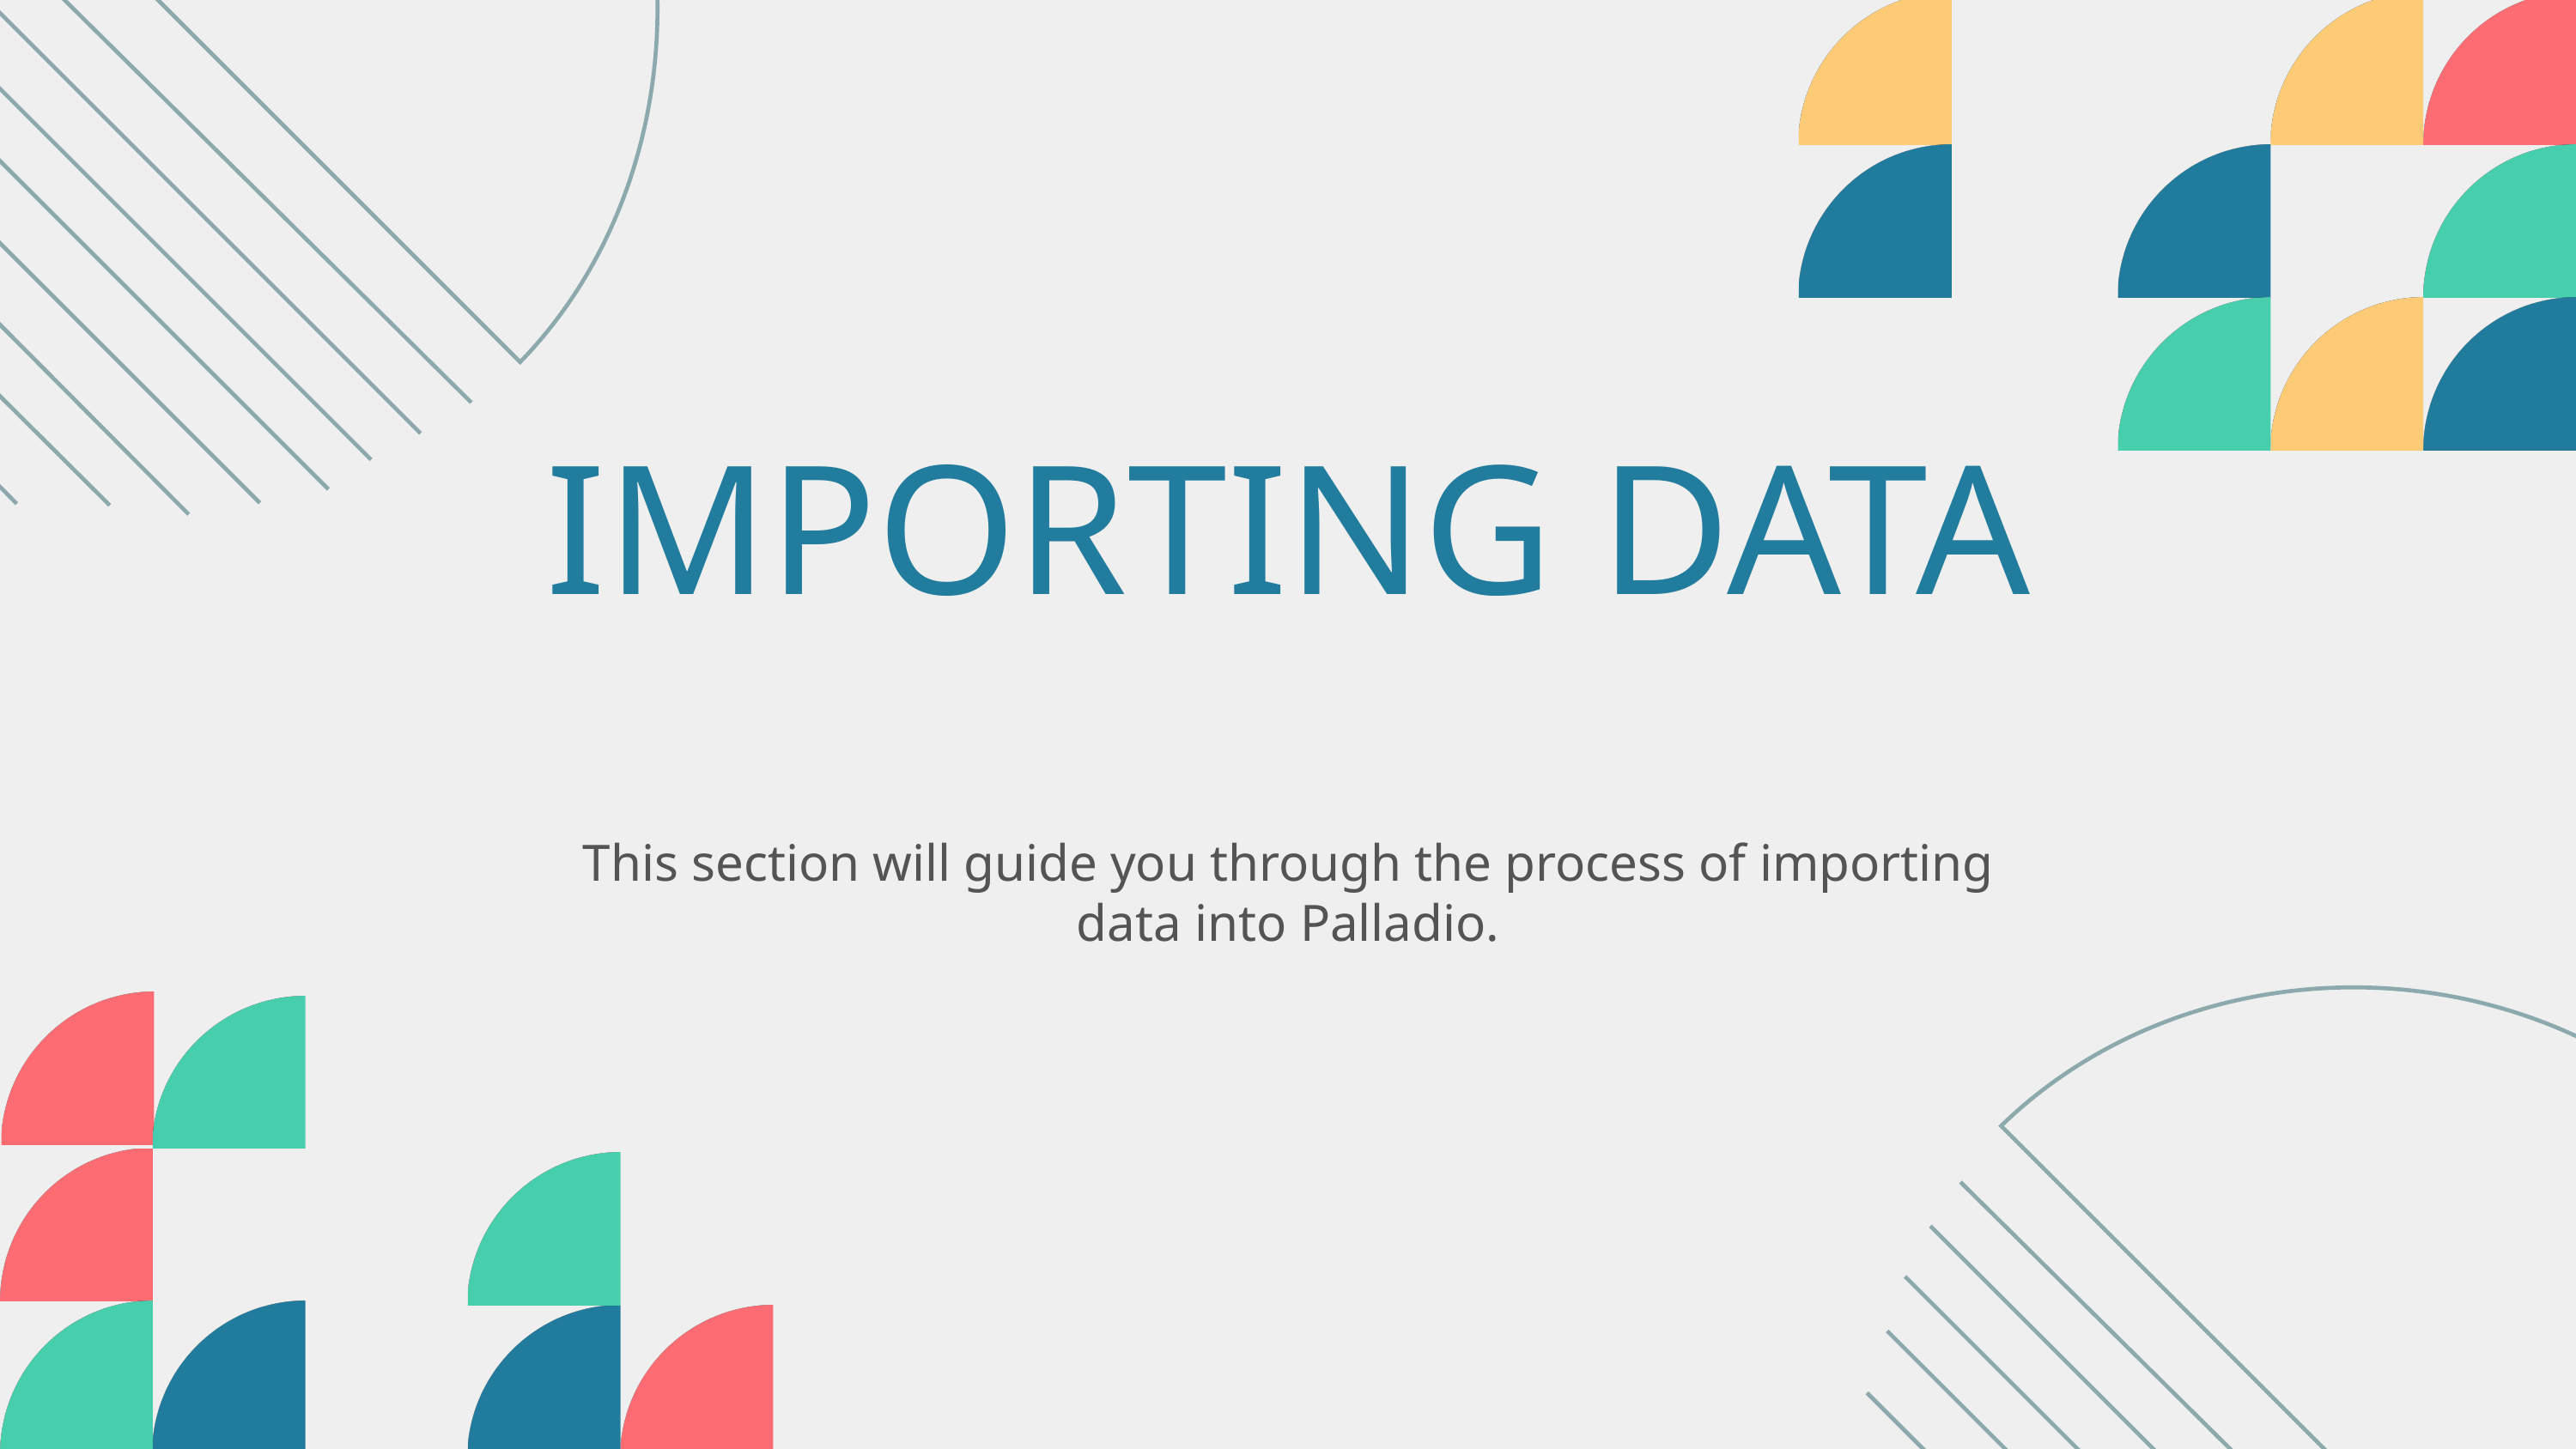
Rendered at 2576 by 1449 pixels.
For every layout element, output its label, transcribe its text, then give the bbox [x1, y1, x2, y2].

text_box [2025, 1066, 2576, 1449]
text_box [467, 1152, 621, 1306]
text_box [2423, 144, 2576, 297]
text_box [620, 1305, 774, 1449]
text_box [0, 0, 851, 67]
text_box [152, 996, 306, 1149]
text_box [467, 1306, 620, 1449]
text_box [1, 991, 155, 1145]
text_box [2270, 0, 2424, 145]
text_box [2271, 297, 2424, 451]
text_box [2117, 144, 2271, 297]
text_box This section will guide you through the process of importing data into Palladio. [550, 830, 2026, 951]
text_box [1798, 144, 1952, 298]
text_box [0, 1300, 152, 1449]
text_box [152, 1300, 306, 1449]
text_box [1798, 0, 1952, 144]
text_box [2117, 297, 2271, 451]
text_box [2424, 297, 2576, 451]
text_box [0, 1149, 153, 1300]
text_box [2424, 0, 2576, 144]
text_box IMPORTING DATA [539, 452, 2036, 631]
